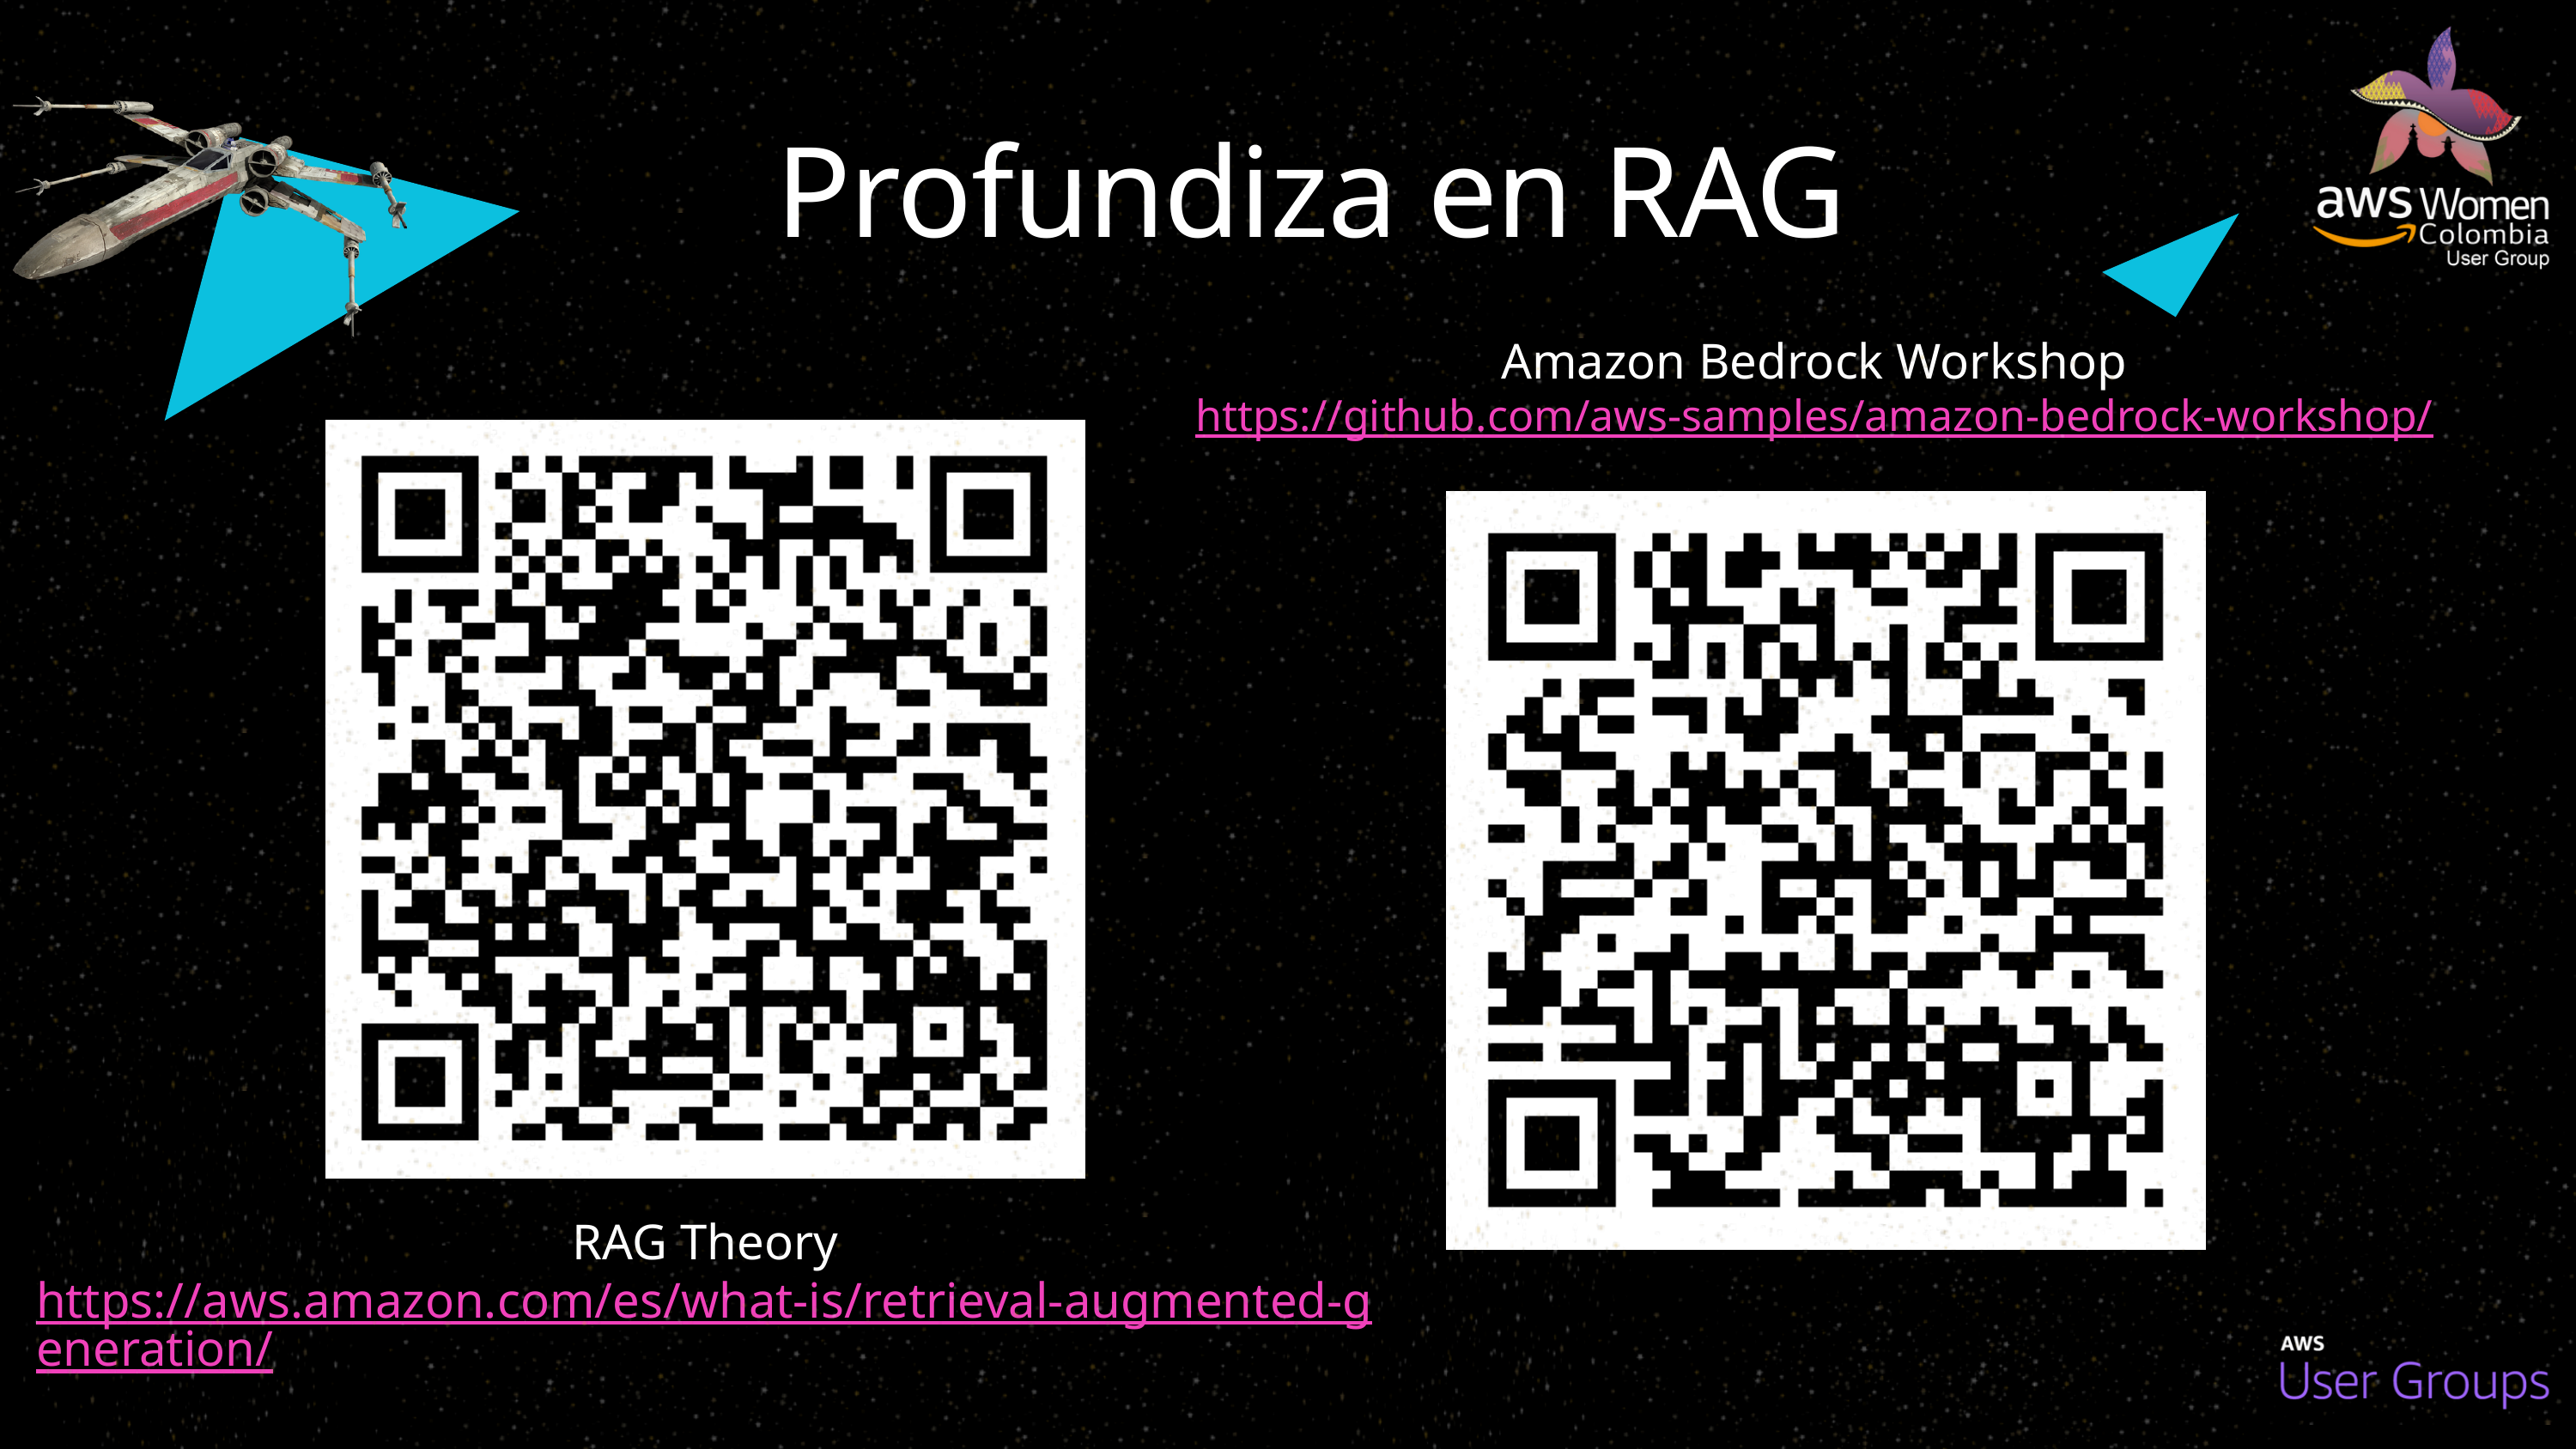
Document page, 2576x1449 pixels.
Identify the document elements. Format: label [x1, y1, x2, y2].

text_box [0, 0, 2576, 1449]
text_box [2110, 199, 2232, 286]
text_box [0, 86, 520, 495]
